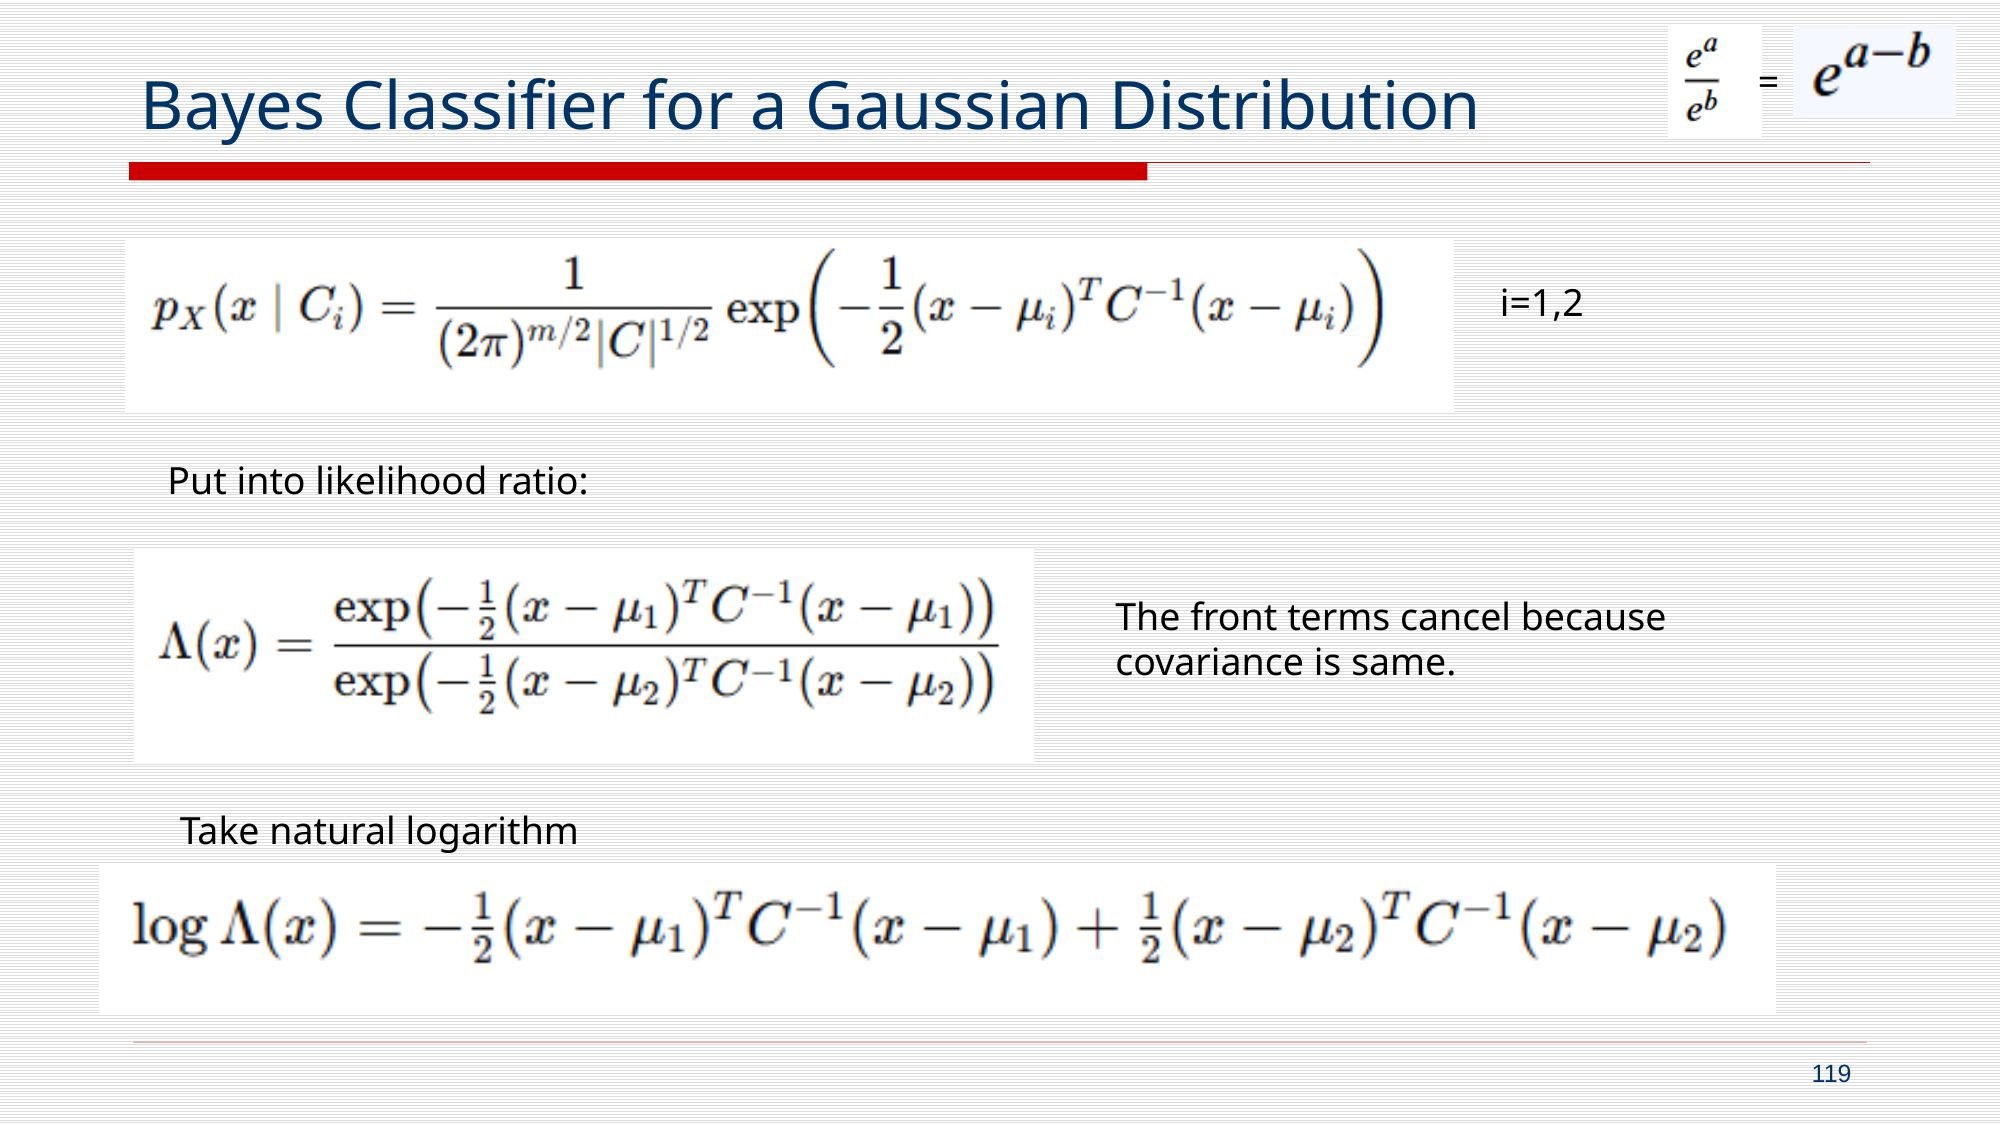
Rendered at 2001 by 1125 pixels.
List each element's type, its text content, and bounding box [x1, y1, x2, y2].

title Bayes Classifier for a Gaussian Distribution [125, 24, 1876, 150]
text_box Take natural logarithm [165, 799, 595, 860]
picture [1792, 25, 1956, 118]
slide_number 119 [1433, 1049, 1867, 1103]
picture [134, 547, 1034, 763]
text_box = [1768, 50, 1787, 111]
picture [99, 865, 1776, 1013]
text_box i=1,2 [1484, 271, 1599, 332]
picture [1667, 25, 1762, 138]
text_box Put into likelihood ratio: [152, 449, 605, 510]
picture [125, 238, 1454, 413]
